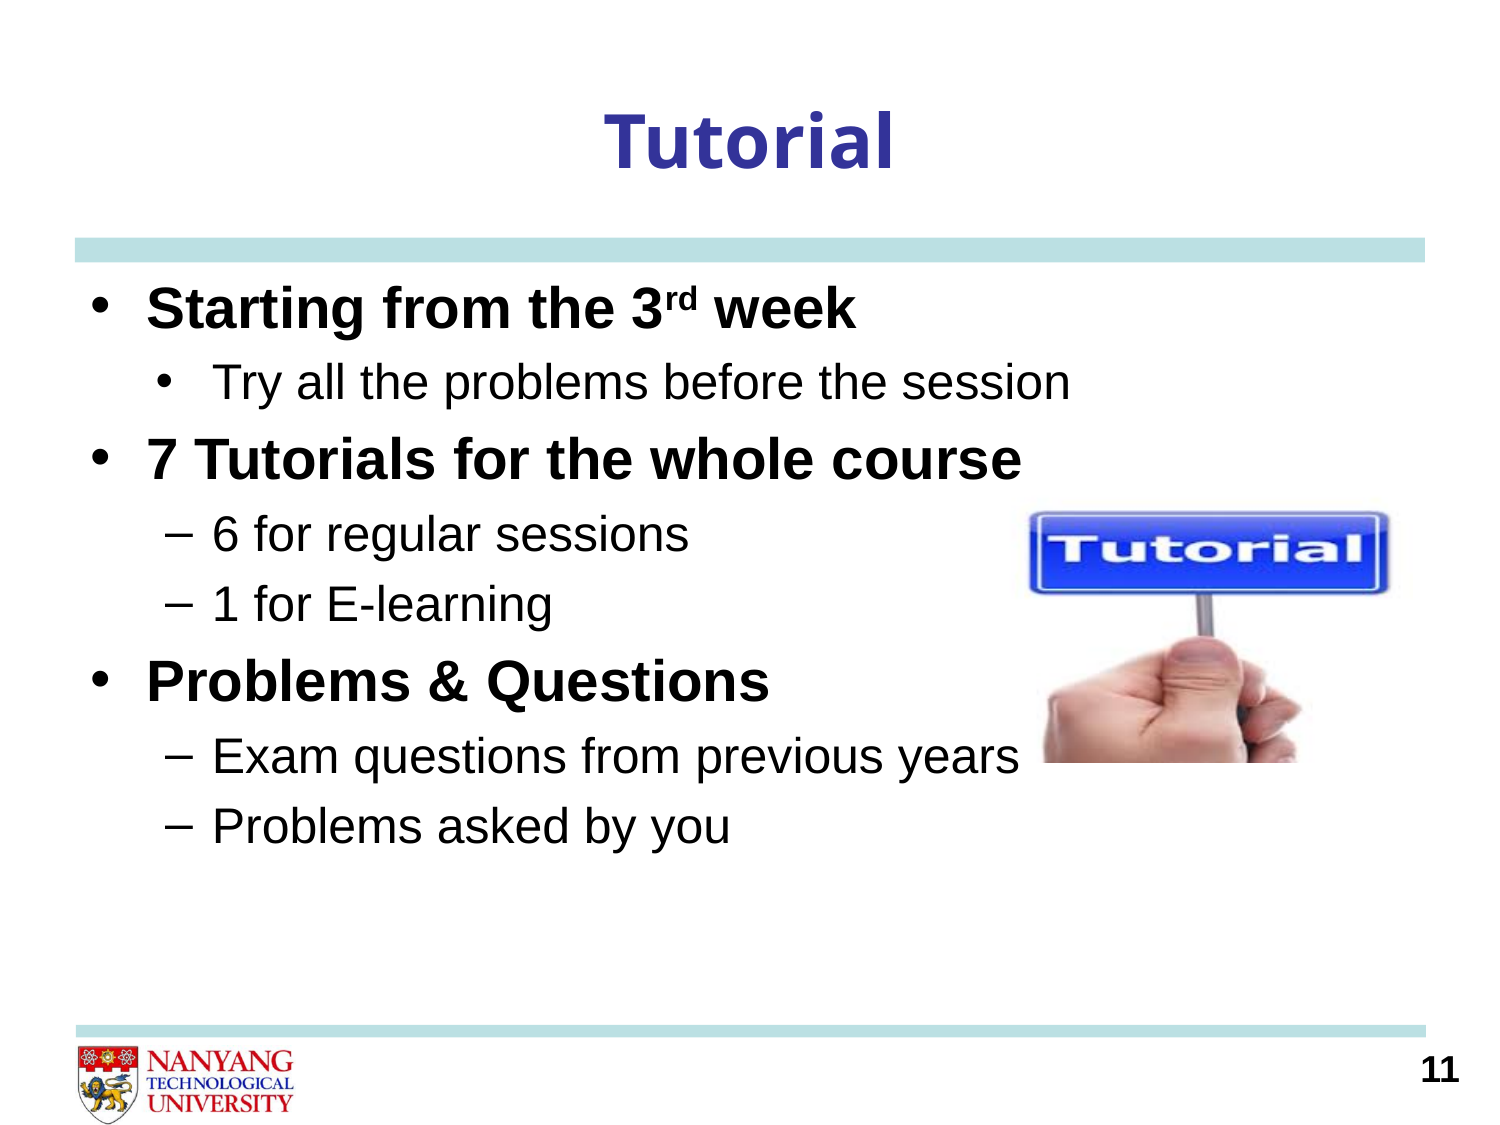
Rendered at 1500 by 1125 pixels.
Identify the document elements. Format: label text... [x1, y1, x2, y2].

picture [987, 473, 1413, 763]
title Tutorial [75, 45, 1425, 233]
picture [75, 1045, 296, 1125]
list Starting from the 3rd week Try all the problems before the session 7 Tutorials for the whole course 6 for regular sessions 1 for E-learning Problems & Questions Exam questions from previous years Problems asked by you [75, 262, 1425, 1025]
slide_number 11 [1374, 1037, 1475, 1100]
